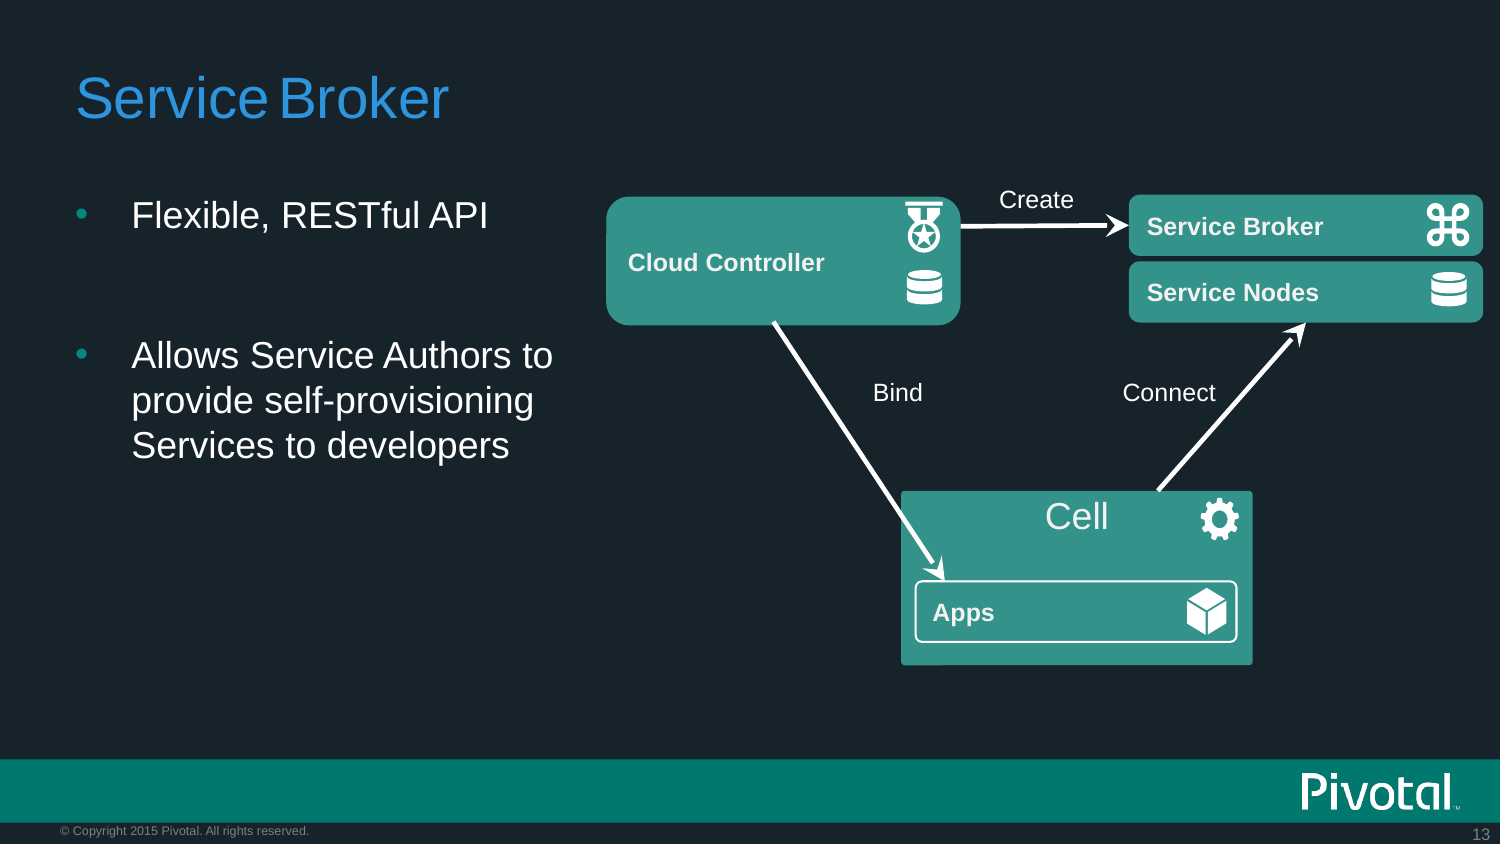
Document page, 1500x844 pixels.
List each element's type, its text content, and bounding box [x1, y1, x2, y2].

list Flexible, RESTful API Allows Service Authors to provide self-provisioning Services to developers [60, 176, 692, 732]
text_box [606, 175, 1484, 666]
picture [1302, 773, 1460, 810]
title Service Broker [60, 53, 1440, 129]
